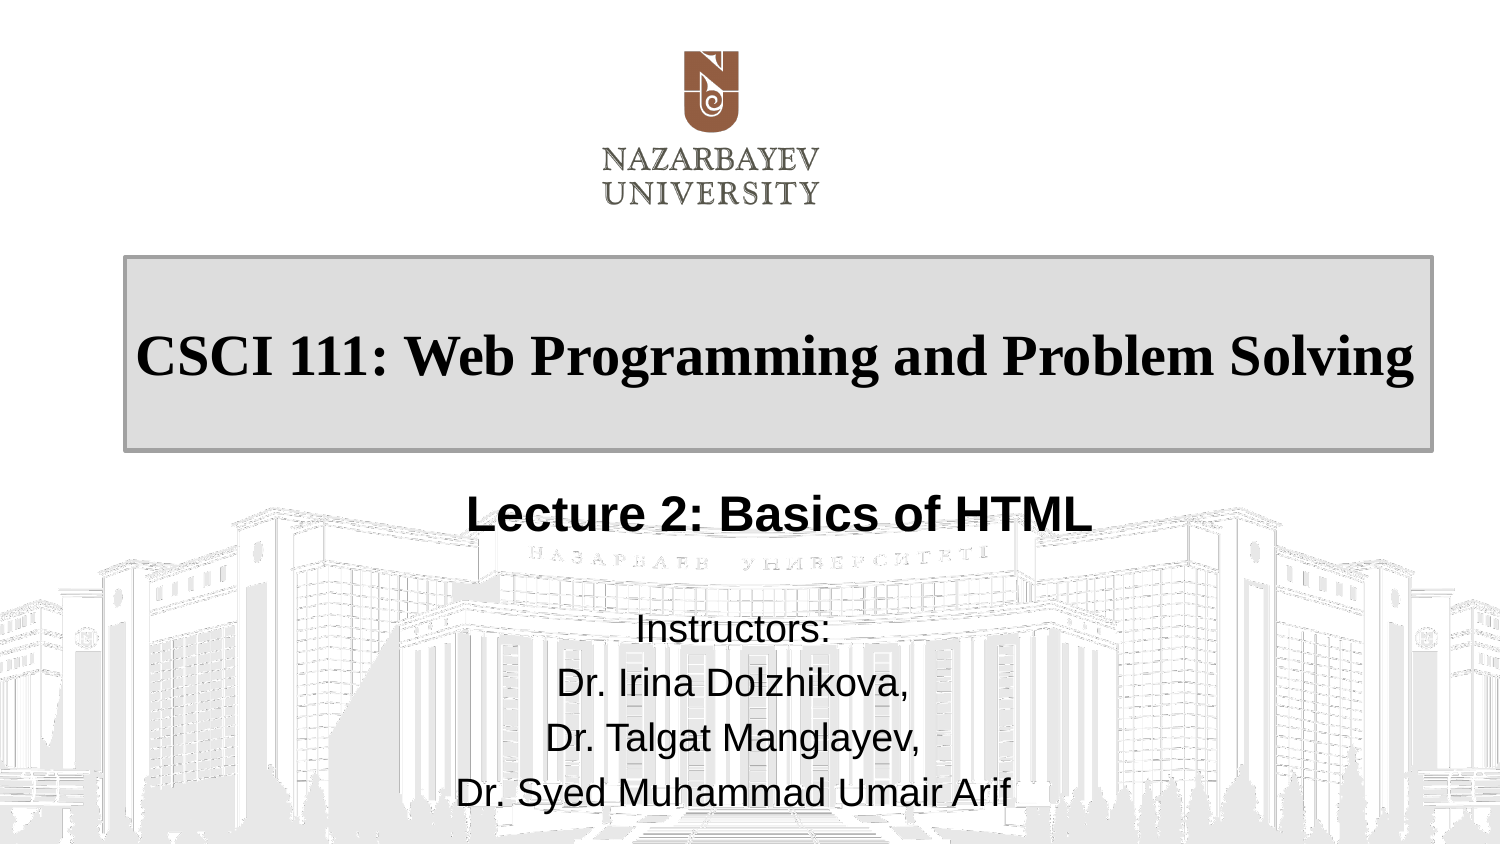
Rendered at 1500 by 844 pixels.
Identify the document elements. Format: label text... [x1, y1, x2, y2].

text_box Lecture 2: Basics of HTML [446, 466, 1113, 557]
subtitle Instructors: Dr. Irina Dolzhikova, Dr. Talgat Manglayev, Dr. Syed Muhammad Umair Arif [34, 580, 1433, 844]
text_box CSCI 111: Web Programming and Problem Solving [10, 254, 1500, 450]
picture [0, 43, 1500, 844]
